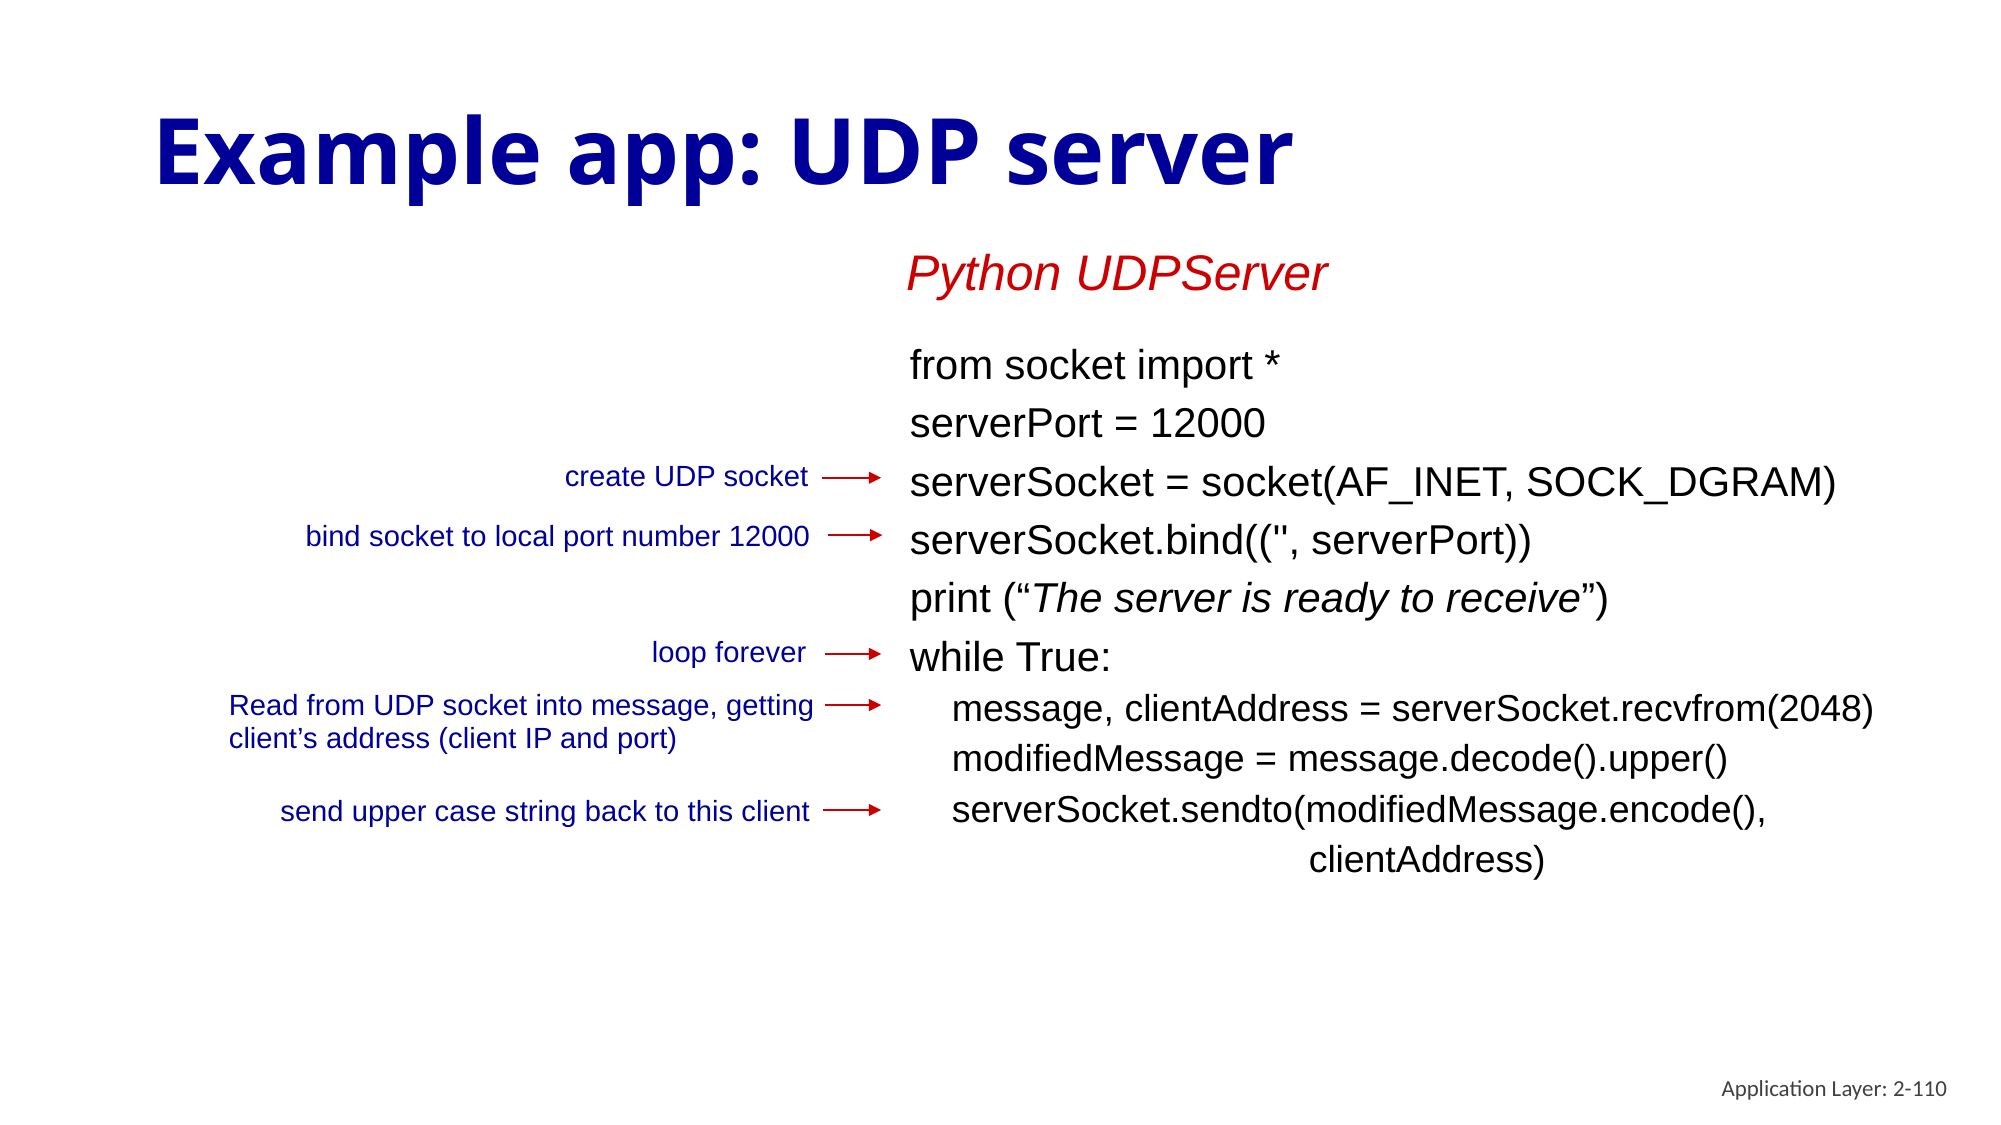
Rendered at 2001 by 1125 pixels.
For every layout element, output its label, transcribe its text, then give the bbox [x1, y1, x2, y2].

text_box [549, 450, 970, 501]
text_box from socket import * serverPort = 12000 serverSocket = socket(AF_INET, SOCK_DGRAM) serverSocket.bind(('', serverPort)) print (“The server is ready to receive”) while True: message, clientAddress = serverSocket.recvfrom(2048) modifiedMessage = message.decode().upper() serverSocket.sendto(modifiedMessage.encode(), clientAddress) [895, 321, 1890, 887]
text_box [290, 509, 883, 561]
slide_number Application Layer: 2- [1512, 1056, 1963, 1117]
text_box Python UDPServer [891, 233, 1343, 309]
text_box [265, 784, 896, 836]
title Example app: UDP server [137, 74, 1863, 221]
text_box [213, 680, 882, 763]
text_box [637, 627, 882, 677]
